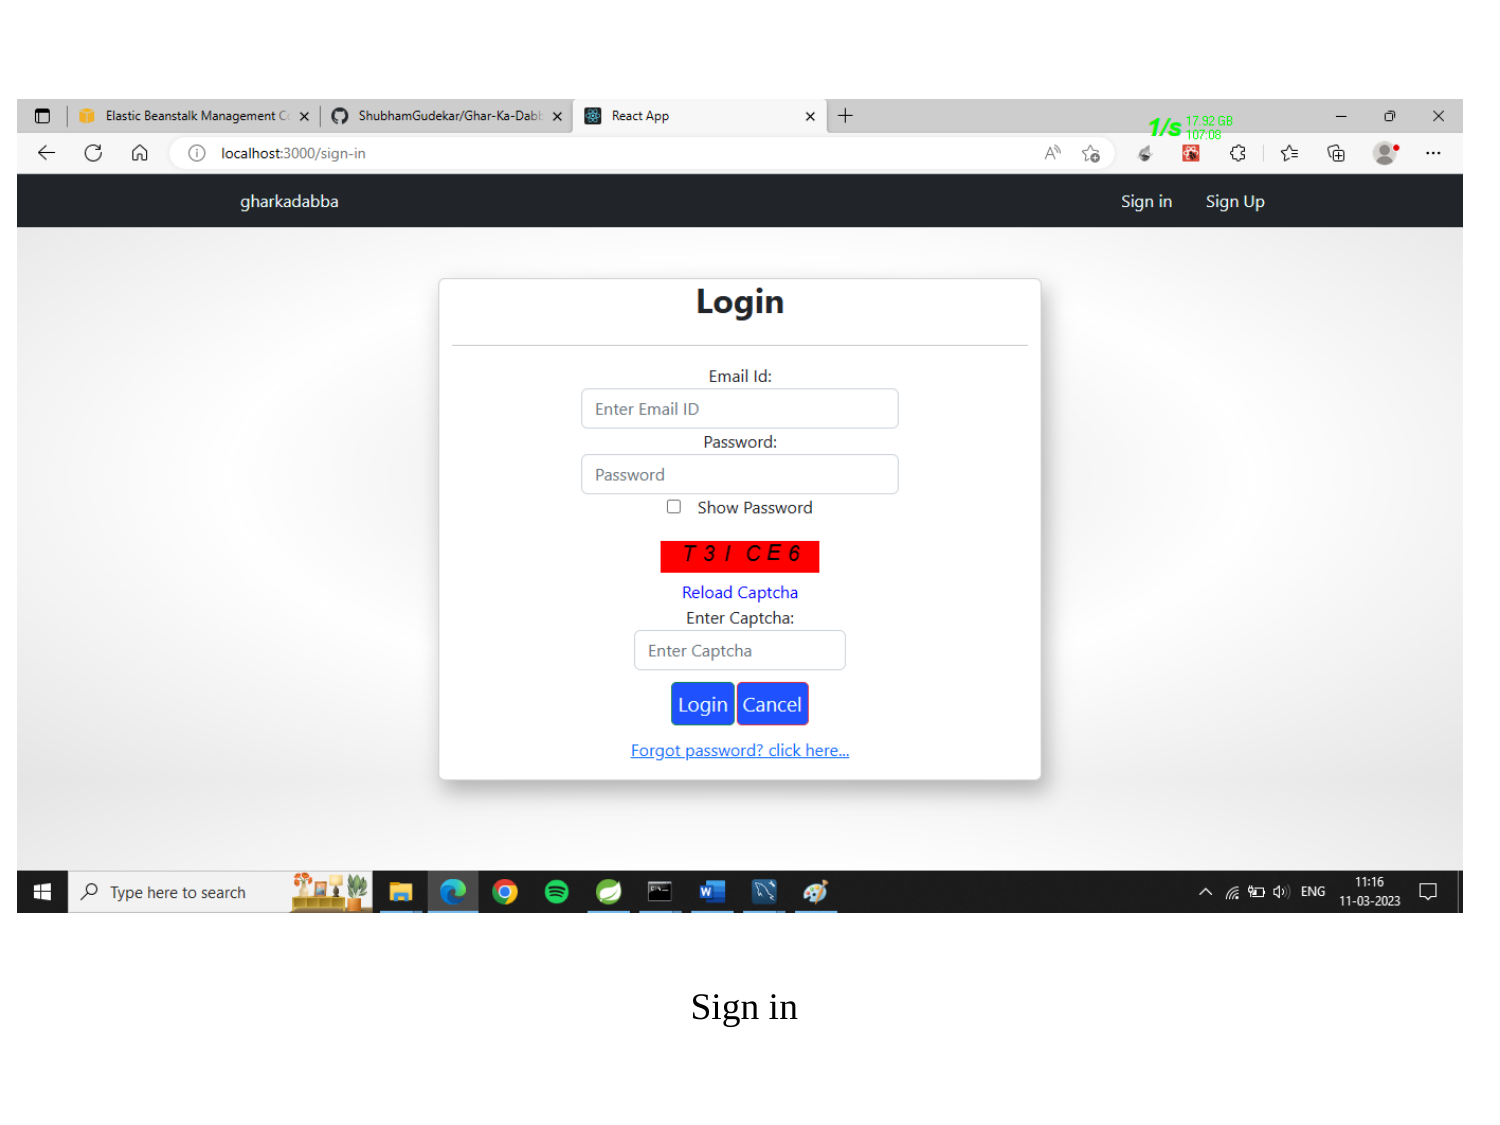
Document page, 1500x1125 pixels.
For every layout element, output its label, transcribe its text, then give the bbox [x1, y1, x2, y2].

picture [17, 99, 1463, 913]
text_box Sign in [675, 974, 813, 1035]
